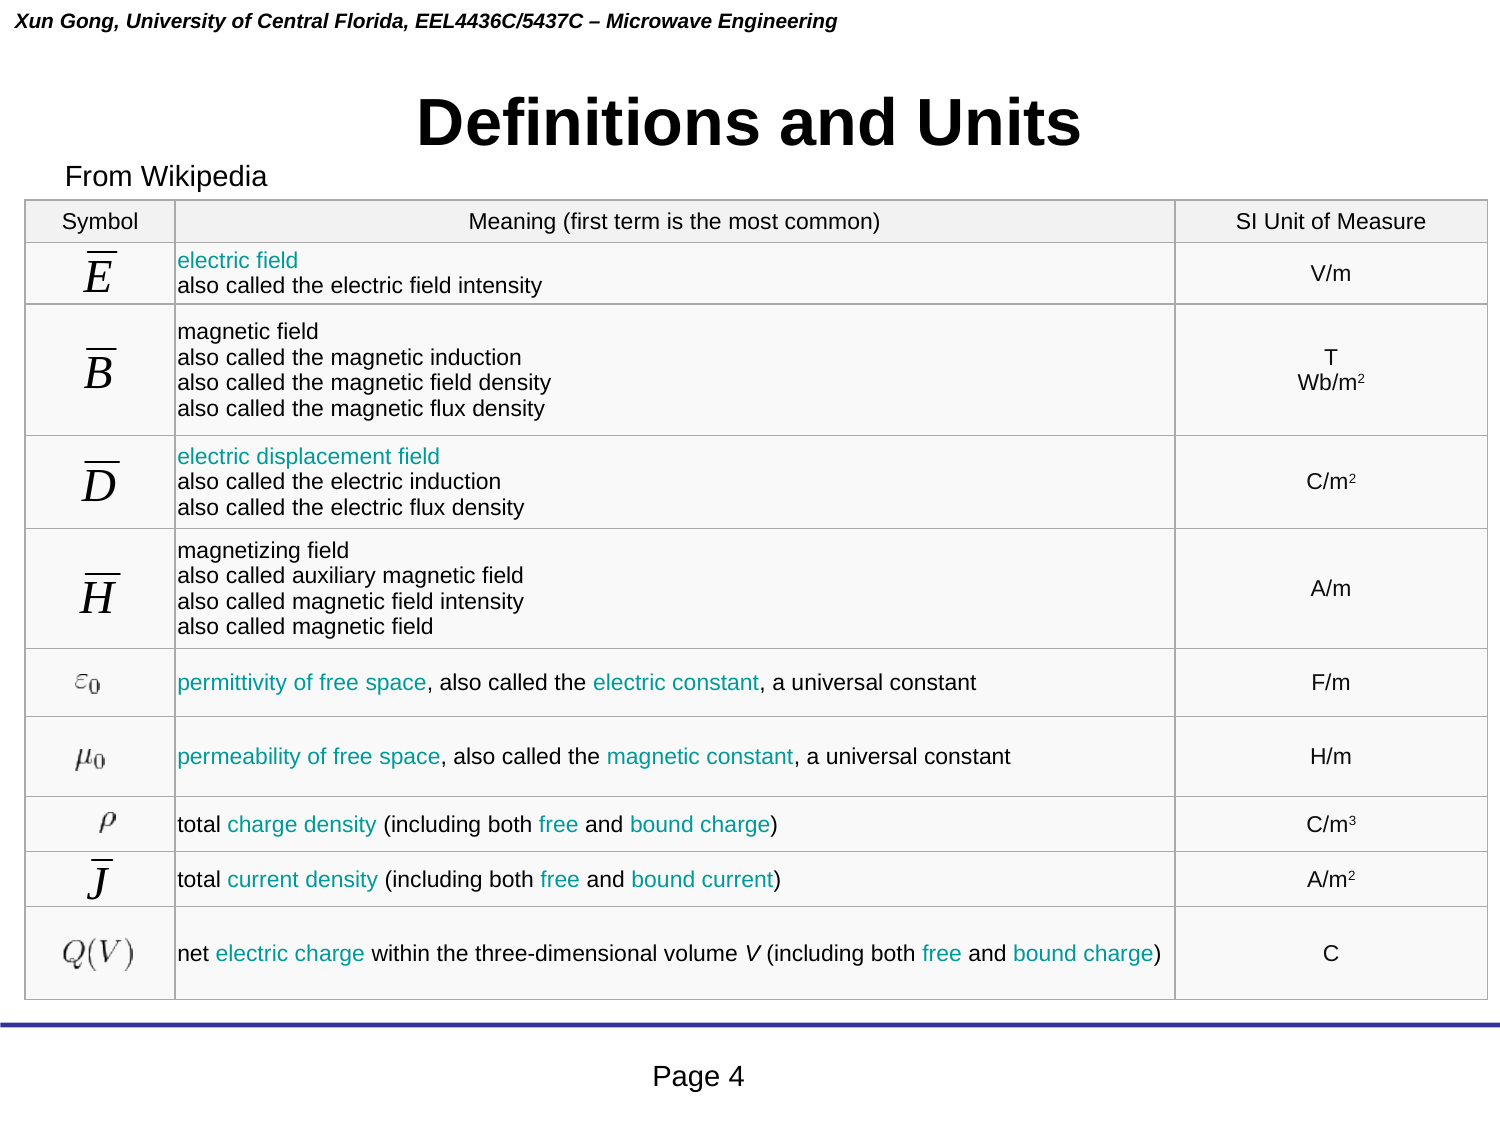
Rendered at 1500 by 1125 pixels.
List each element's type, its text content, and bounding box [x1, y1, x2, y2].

table_cell A/m [1176, 529, 1487, 648]
table_cell H/m [1176, 717, 1487, 796]
table_cell C/m3 [1176, 797, 1487, 851]
picture [99, 812, 116, 833]
table_cell C [1176, 907, 1487, 999]
table_cell [26, 305, 174, 435]
table_cell [26, 907, 174, 999]
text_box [74, 240, 127, 301]
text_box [72, 449, 129, 510]
table_cell [26, 852, 71, 906]
table_cell F/m [1176, 649, 1487, 716]
table_cell total charge density (including both free and bound charge) [176, 797, 1174, 851]
table_cell magnetic field also called the magnetic induction also called the magnetic field density also called the magnetic flux density [176, 305, 1174, 435]
table_cell C/m2 [1176, 436, 1487, 528]
table_cell [26, 436, 174, 528]
picture [74, 749, 105, 771]
table_cell permittivity of free space, also called the electric constant, a universal constant [176, 649, 1174, 716]
table_cell magnetizing field also called auxiliary magnetic field also called magnetic field intensity also called magnetic field [176, 529, 1174, 648]
table_cell [26, 717, 174, 796]
table_cell [26, 529, 174, 648]
picture [62, 937, 134, 971]
table_cell A/m2 [1176, 852, 1487, 906]
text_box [74, 337, 127, 397]
table_cell [128, 852, 174, 906]
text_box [70, 562, 131, 622]
table_header Meaning (first term is the most common) [176, 201, 1174, 242]
table_cell [130, 243, 174, 303]
table_header Symbol [26, 201, 174, 242]
text_box From Wikipedia [50, 149, 325, 200]
text_box Definitions and Units [75, 62, 1425, 175]
table_cell net electric charge within the three-dimensional volume V (including both free and bound charge) [176, 907, 1174, 999]
table_cell [26, 243, 70, 303]
table_cell V/m [1176, 243, 1487, 303]
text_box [76, 847, 125, 912]
table_cell total current density (including both free and bound current) [176, 852, 1174, 906]
table_cell permeability of free space, also called the magnetic constant, a universal constant [176, 717, 1174, 796]
table_cell [26, 797, 174, 851]
table_cell electric field also called the electric field intensity [176, 243, 1174, 303]
table_cell electric displacement field also called the electric induction also called the electric flux density [176, 436, 1174, 528]
picture [74, 674, 101, 694]
table_cell T Wb/m2 [1176, 305, 1487, 435]
table_header SI Unit of Measure [1176, 201, 1487, 242]
table_cell [26, 649, 174, 716]
